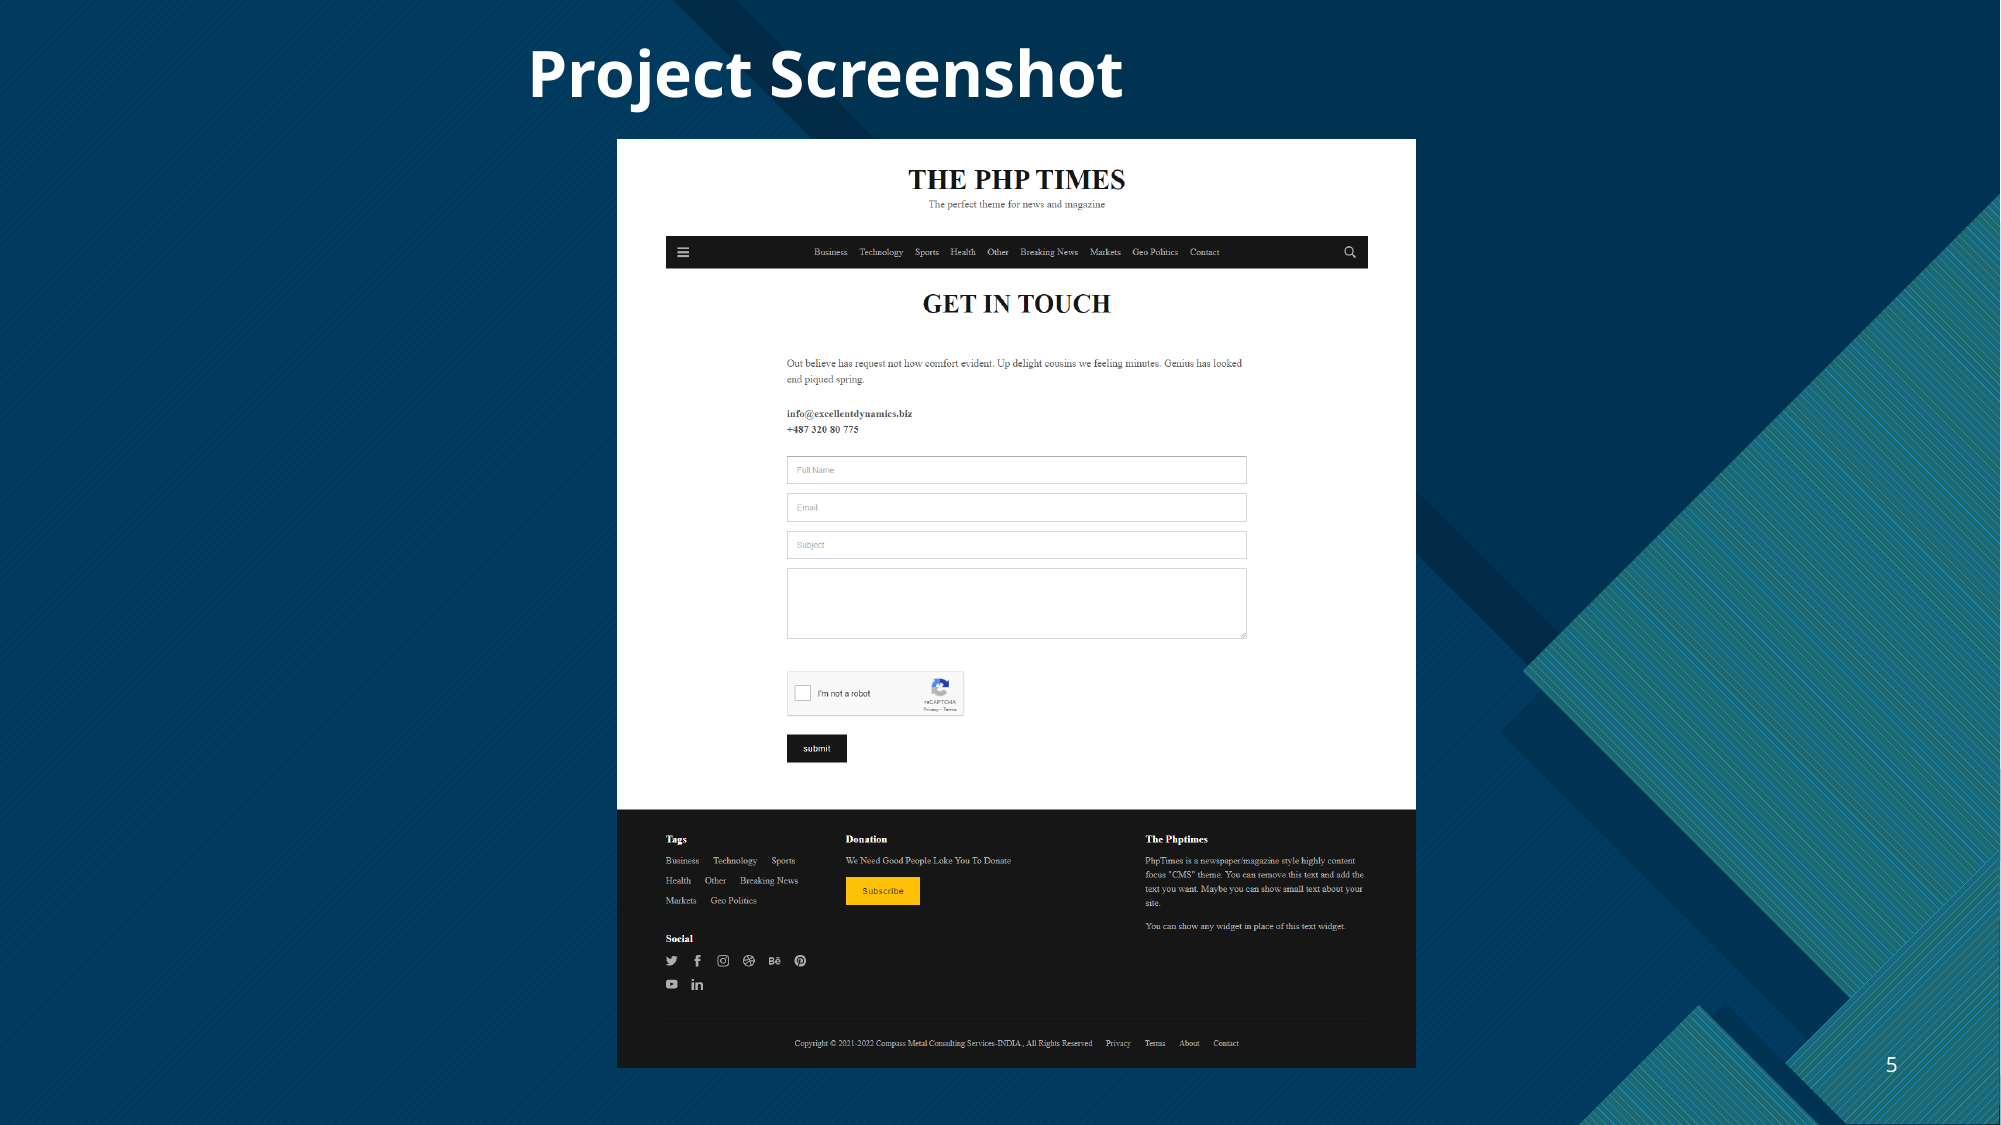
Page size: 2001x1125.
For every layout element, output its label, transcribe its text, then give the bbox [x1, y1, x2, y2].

title Project Screenshot [512, 32, 1519, 119]
slide_number 5 [1845, 1035, 1913, 1096]
picture [617, 139, 1416, 1068]
title ERD (Entity Relationship Diagram) [1523, 522, 2001, 1064]
